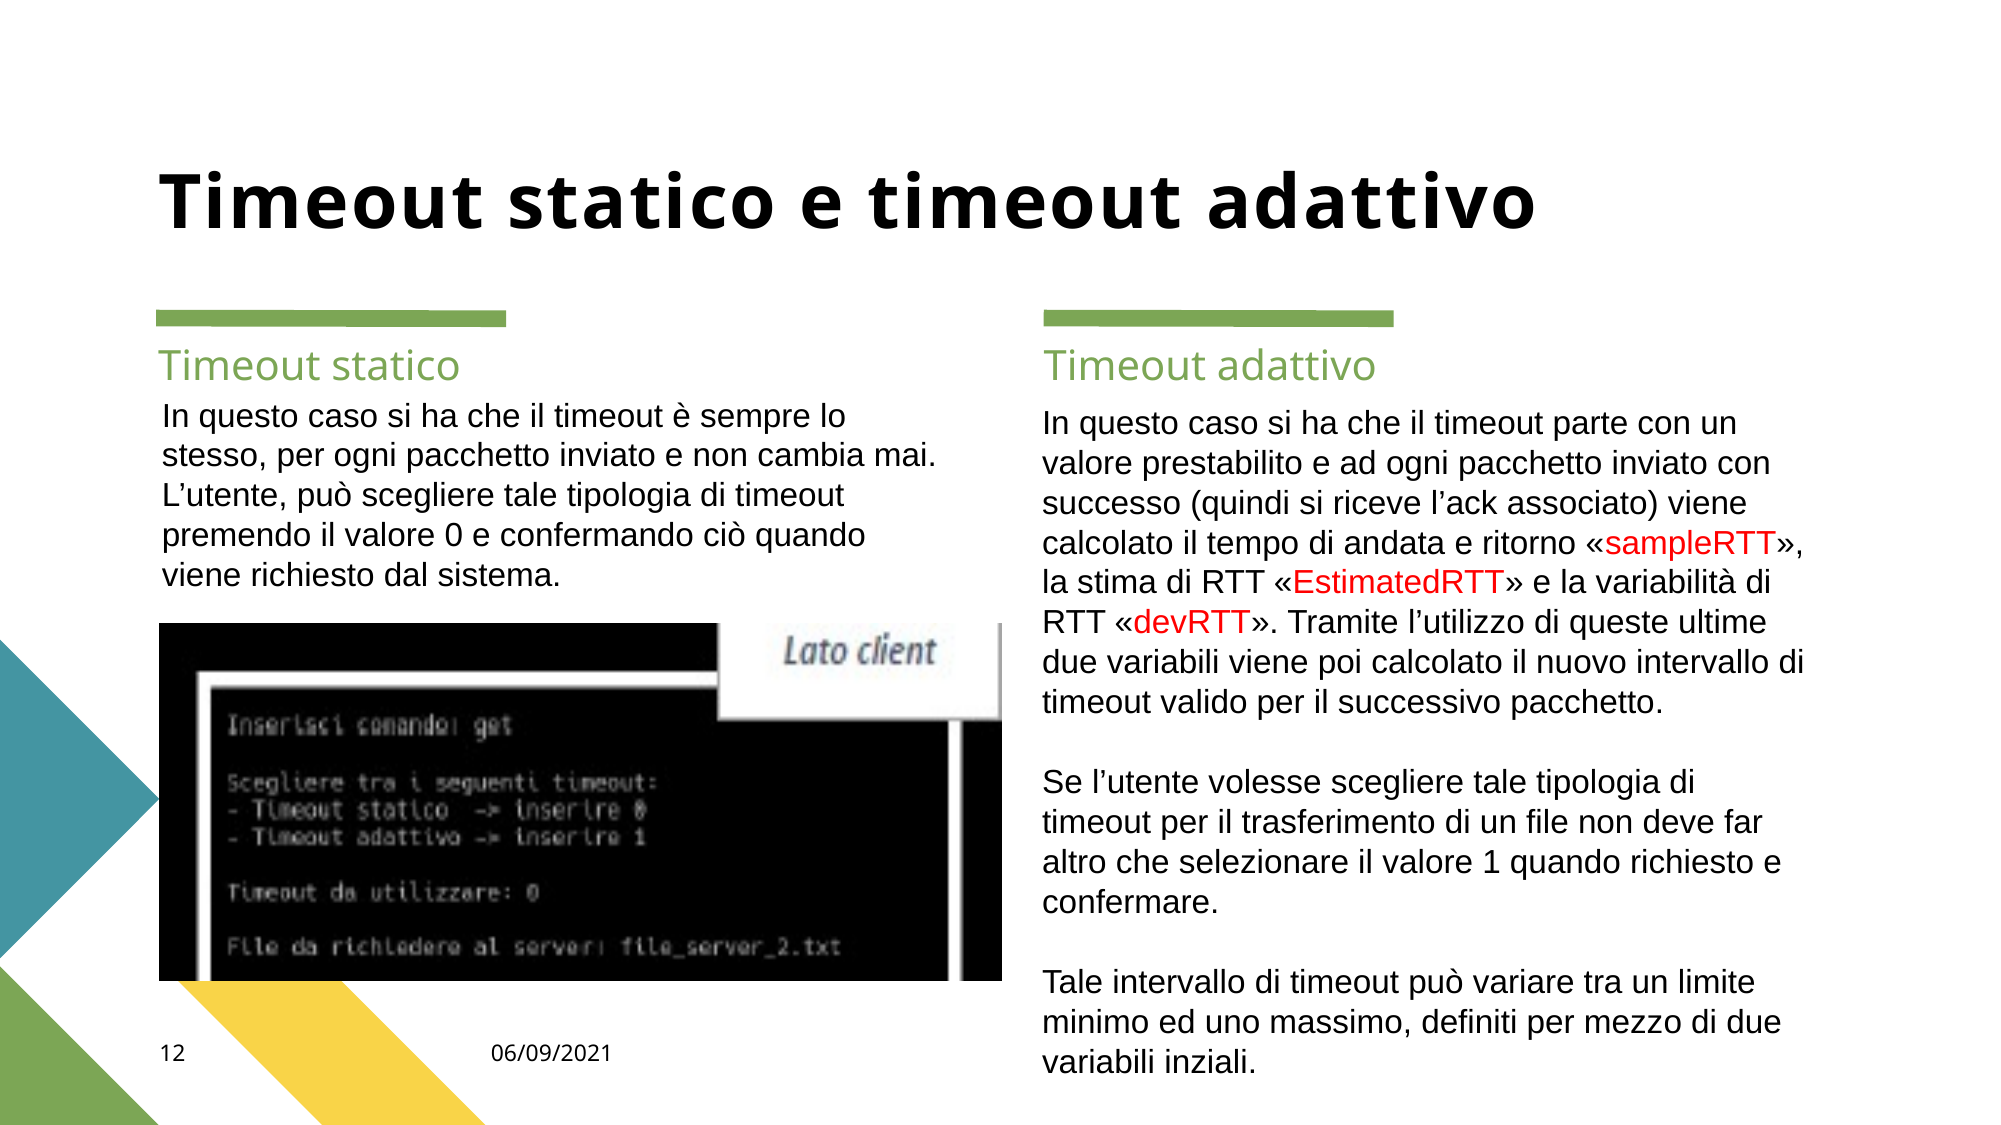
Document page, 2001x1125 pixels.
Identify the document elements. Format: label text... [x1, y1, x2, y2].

slide_number 12 [159, 1038, 246, 1080]
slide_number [490, 1038, 707, 1080]
list In questo caso si ha che il timeout è sempre lo stesso, per ogni pacchetto inviato e non cambia mai. L’utente, può scegliere tale tipologia di timeout premendo il valore 0 e confermando ciò quando viene richiesto dal sistema. [161, 393, 954, 623]
list Timeout adattivo [1043, 344, 1826, 393]
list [159, 623, 1002, 981]
list Timeout statico [158, 344, 950, 411]
text_box In questo caso si ha che il timeout parte con un valore prestabilito e ad ogni pacchetto inviato con successo (quindi si riceve l’ack associato) viene calcolato il tempo di andata e ritorno «sampleRTT», la stima di RTT «EstimatedRTT» e la variabilità di RTT «devRTT». Tramite l’utilizzo di queste ultime due variabili viene poi calcolato il nuovo intervallo di timeout valido per il successivo pacchetto. Se l’utente volesse scegliere tale tipologia di timeout per il trasferimento di un file non deve far altro che selezionare il valore 1 quando richiesto e confermare. Tale intervallo di timeout può variare tra un limite minimo ed uno massimo, definiti per mezzo di due variabili inziali. [1027, 393, 1826, 1088]
title Timeout statico e timeout adattivo [158, 144, 1541, 245]
